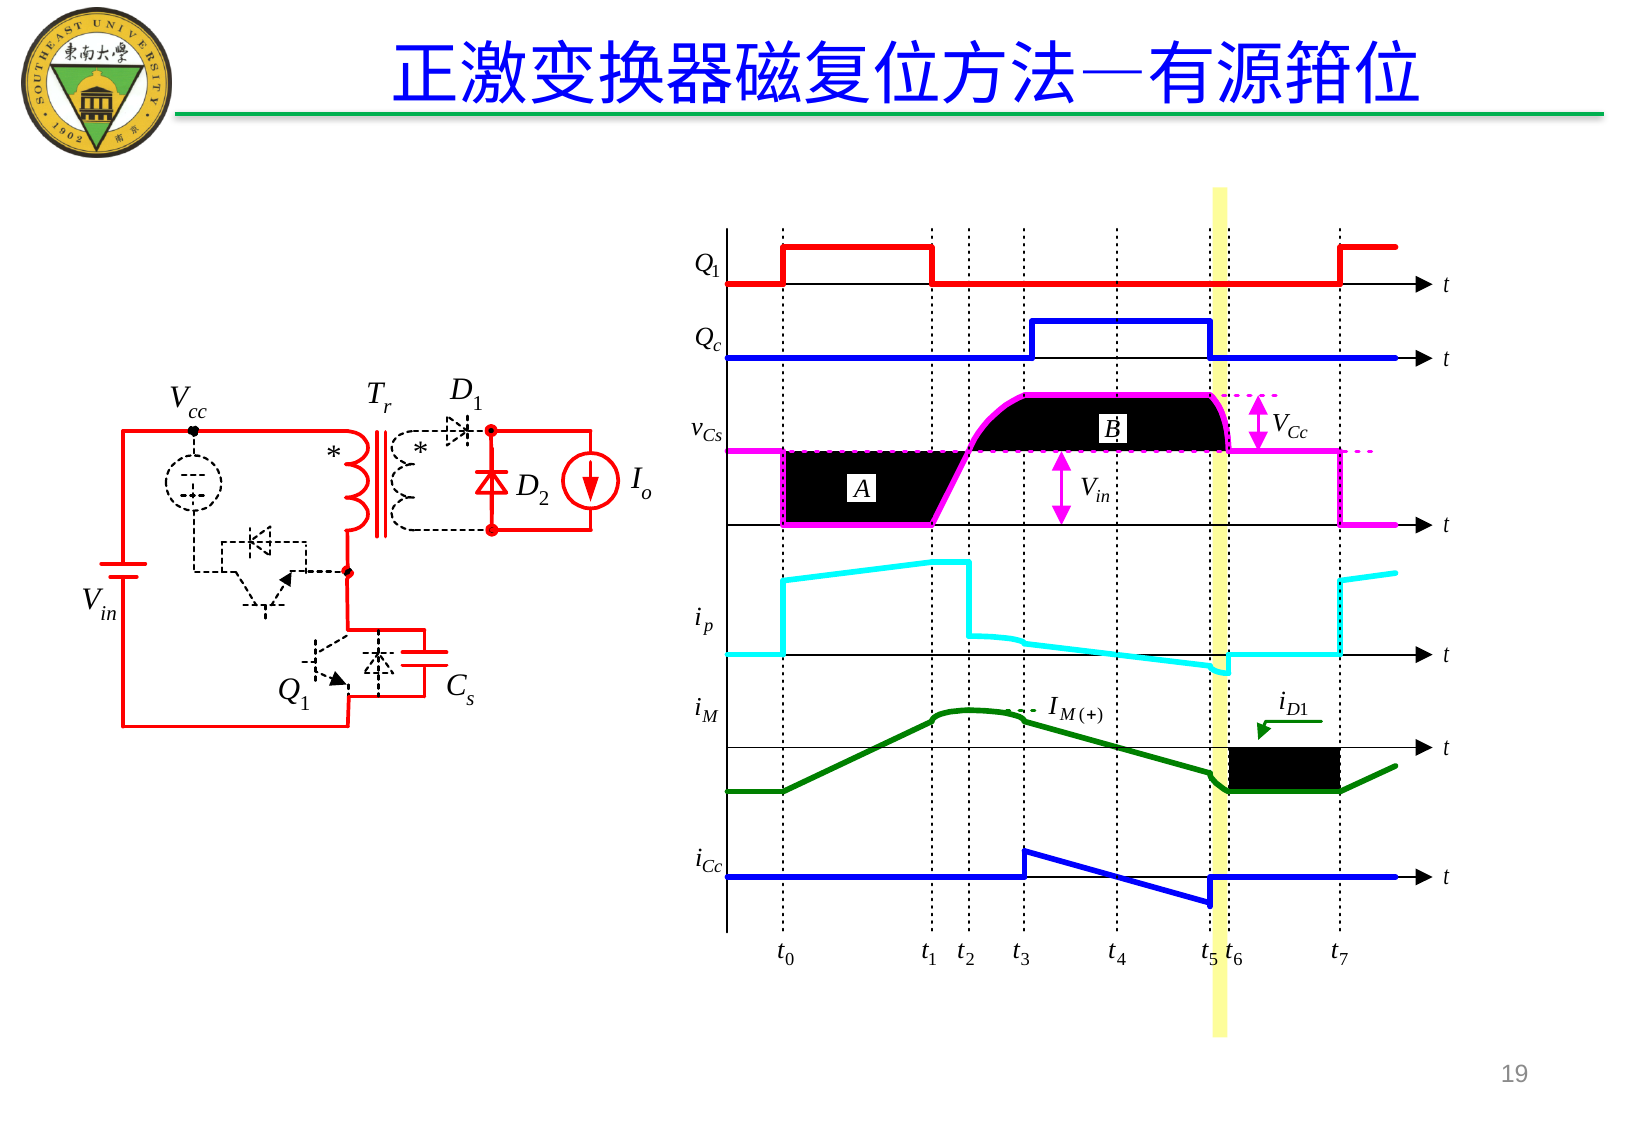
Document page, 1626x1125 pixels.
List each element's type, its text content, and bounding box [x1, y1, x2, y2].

text_box [1212, 187, 1228, 223]
picture [20, 6, 172, 158]
text_box 正激变换器磁复位方法—有源箝位 [376, 22, 1438, 112]
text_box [74, 362, 674, 734]
slide_number 19 [1164, 1042, 1544, 1103]
text_box [1212, 981, 1228, 1038]
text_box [687, 224, 1463, 973]
